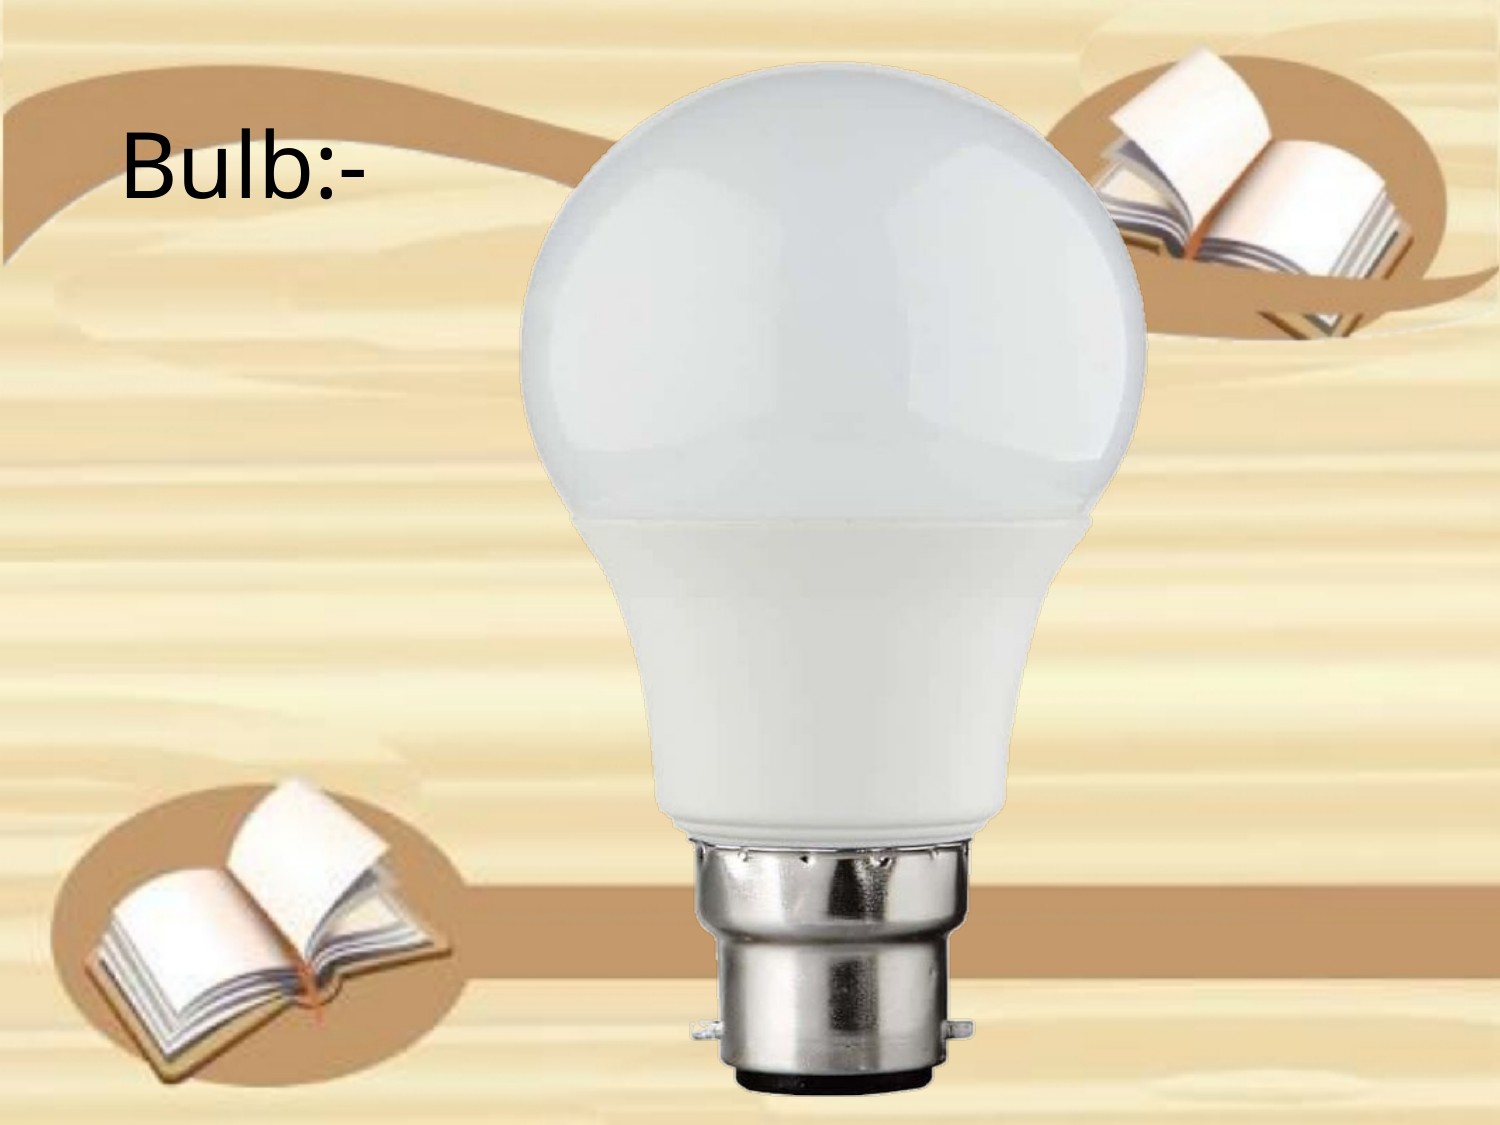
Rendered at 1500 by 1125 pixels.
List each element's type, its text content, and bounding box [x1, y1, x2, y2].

title Bulb:- [103, 59, 270, 278]
picture [0, 0, 1500, 1125]
